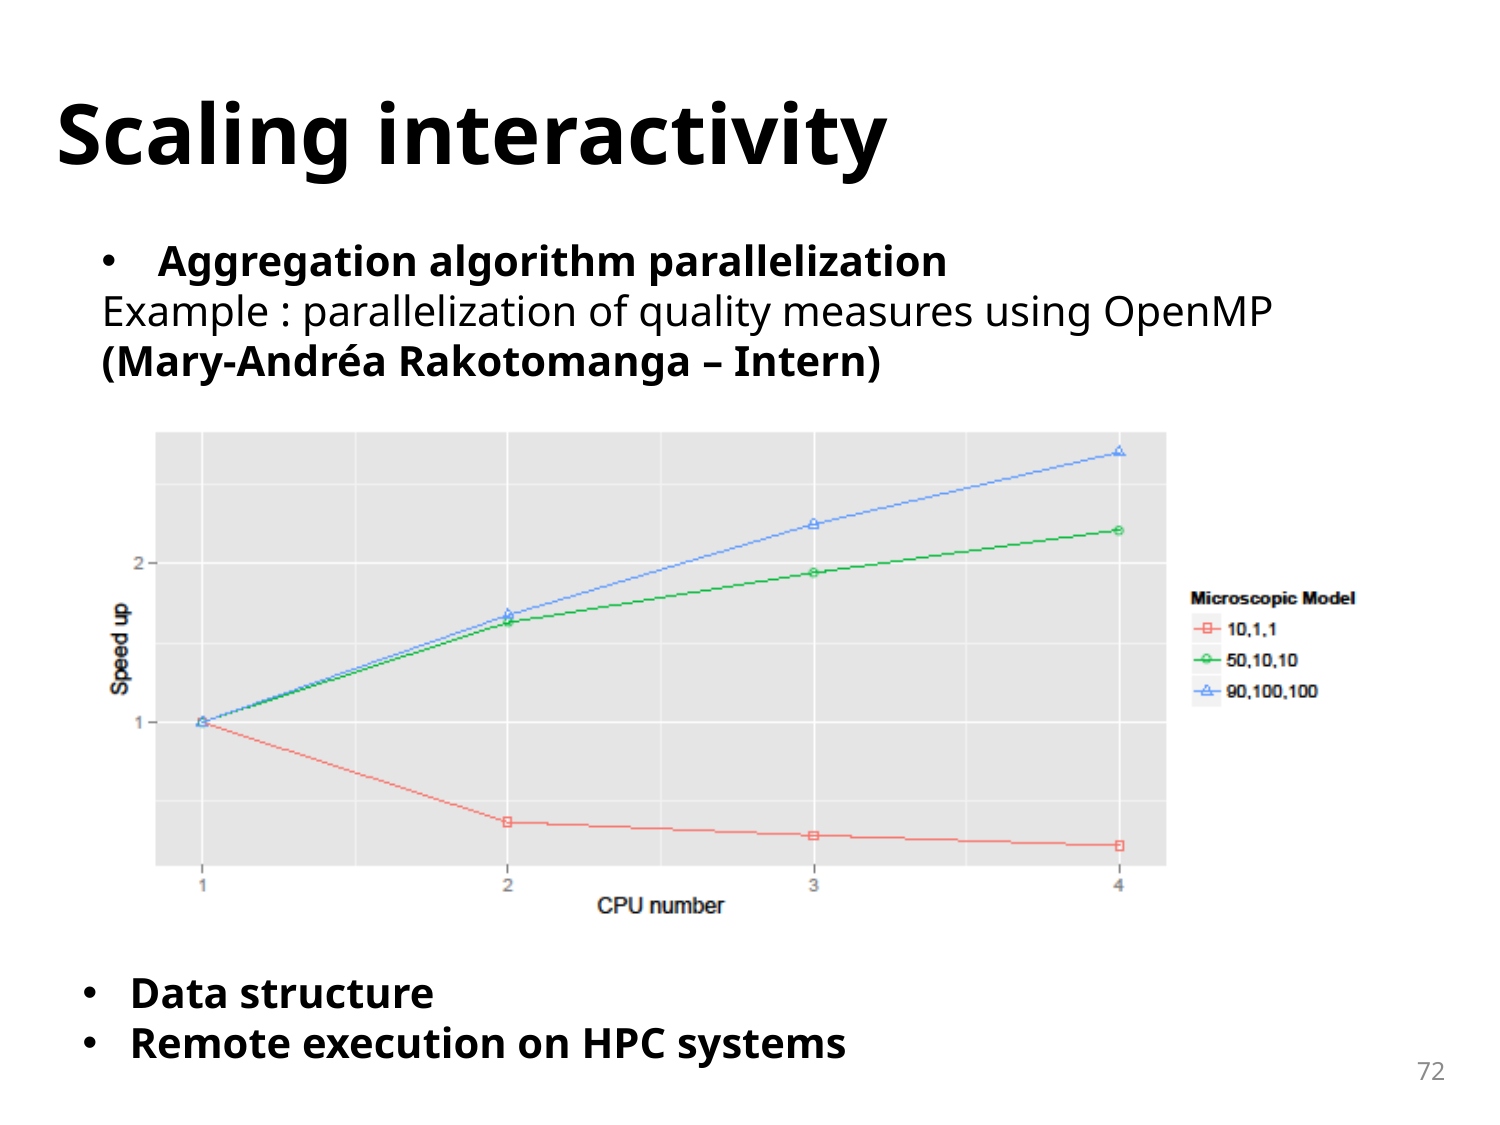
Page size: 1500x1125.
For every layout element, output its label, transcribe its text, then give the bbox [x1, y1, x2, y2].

slide_number 72 [1059, 1042, 1461, 1103]
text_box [91, 407, 1408, 934]
title Scaling interactivity [41, 59, 1461, 215]
text_box Aggregation algorithm parallelization Example : parallelization of quality measures using OpenMP (Mary-Andréa Rakotomanga – Intern) [86, 227, 1289, 393]
text_box Data structure Remote execution on HPC systems [67, 959, 862, 1125]
